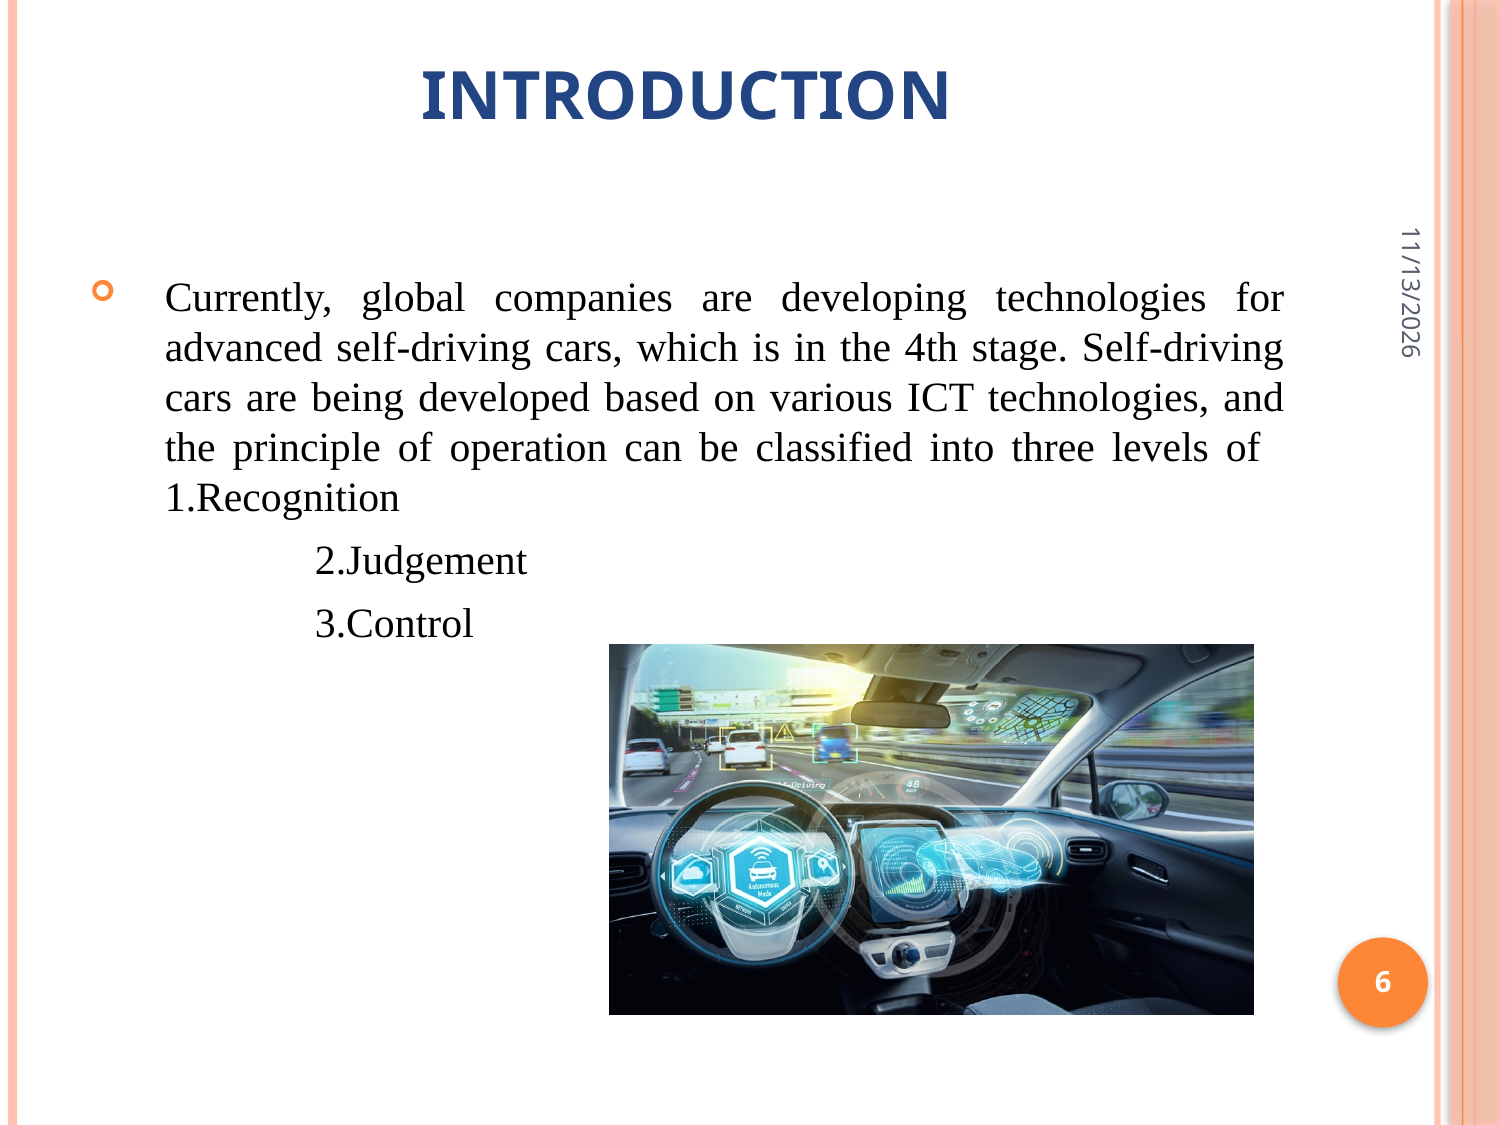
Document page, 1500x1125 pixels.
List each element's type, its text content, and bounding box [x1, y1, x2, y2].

title Introduction [75, 45, 1300, 141]
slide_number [1378, 43, 1442, 374]
slide_number 6 [1333, 940, 1434, 1027]
picture [608, 643, 1255, 1016]
list Currently, global companies are developing technologies for advanced self-driving cars, which is in the 4th stage. Self-driving cars are being developed based on various ICT technologies, and the principle of operation can be classified into three levels of 1.Recognition 2.Judgement 3.Control [75, 262, 1300, 1062]
